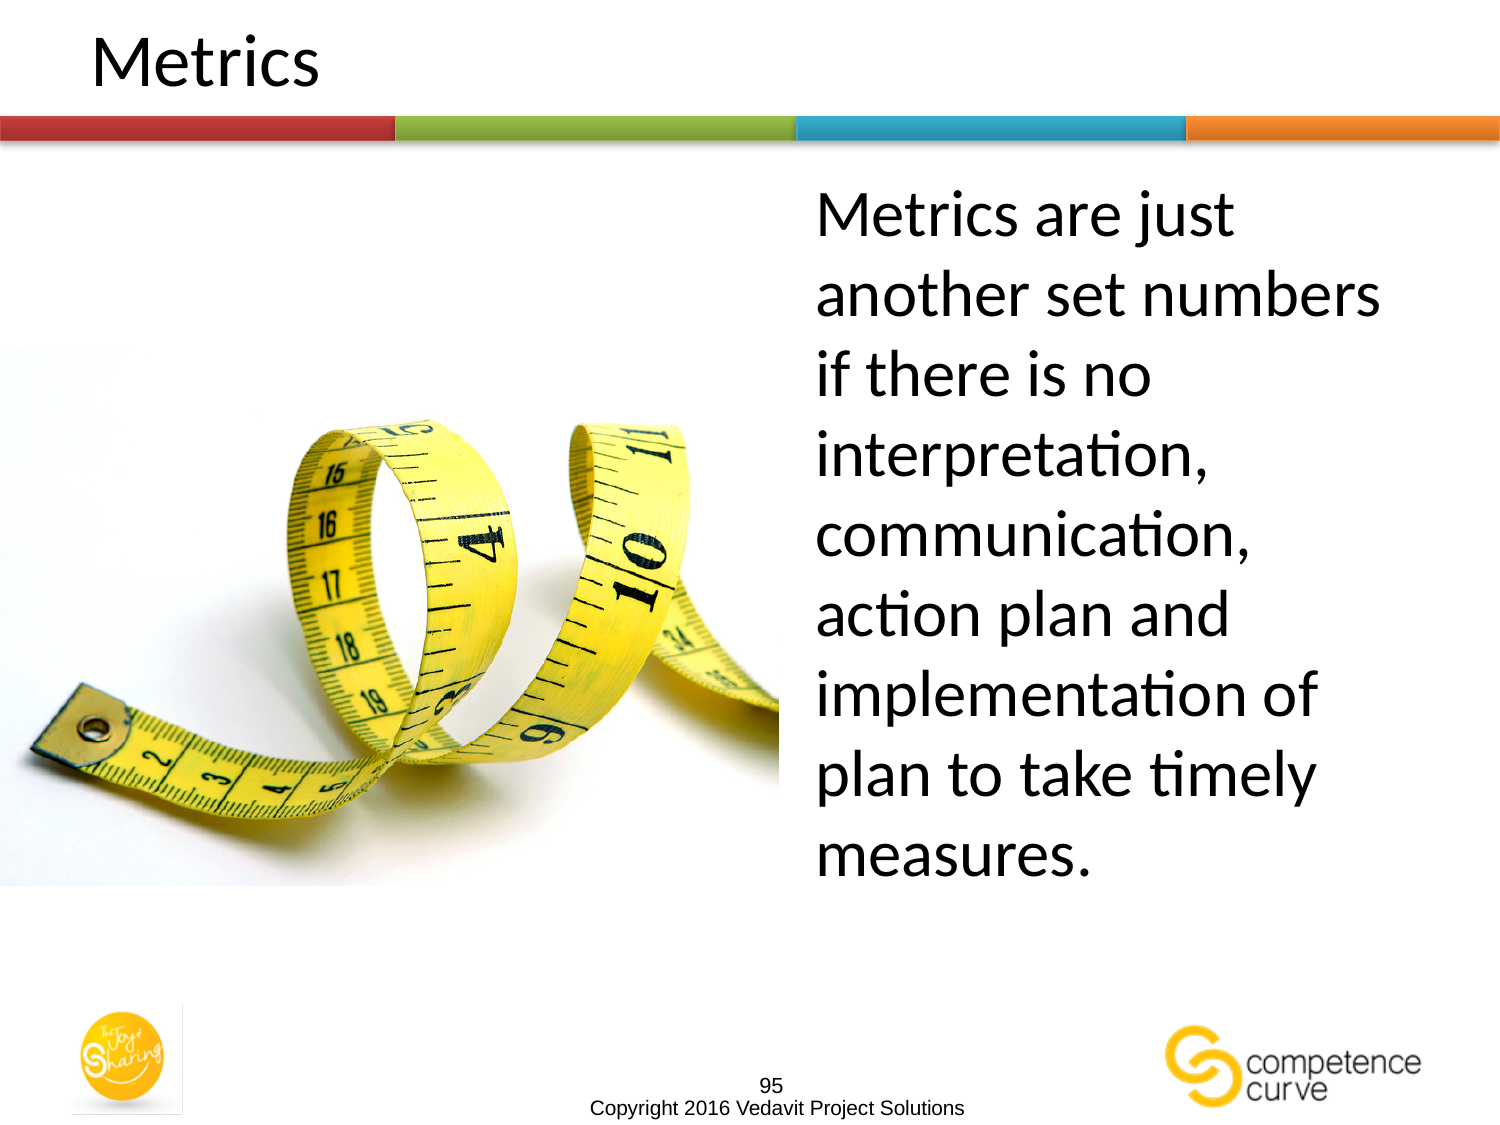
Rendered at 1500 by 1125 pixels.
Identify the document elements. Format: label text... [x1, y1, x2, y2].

footer Copyright 2016 Vedavit Project Solutions [575, 1087, 1050, 1125]
picture [0, 349, 779, 886]
slide_number 95 [596, 1063, 947, 1087]
list Metrics are just another set numbers if there is no interpretation, communication, action plan and implementation of plan to take timely measures. [799, 162, 1426, 1001]
picture [71, 1004, 184, 1116]
title Metrics [74, 0, 1426, 151]
picture [1164, 1023, 1425, 1112]
